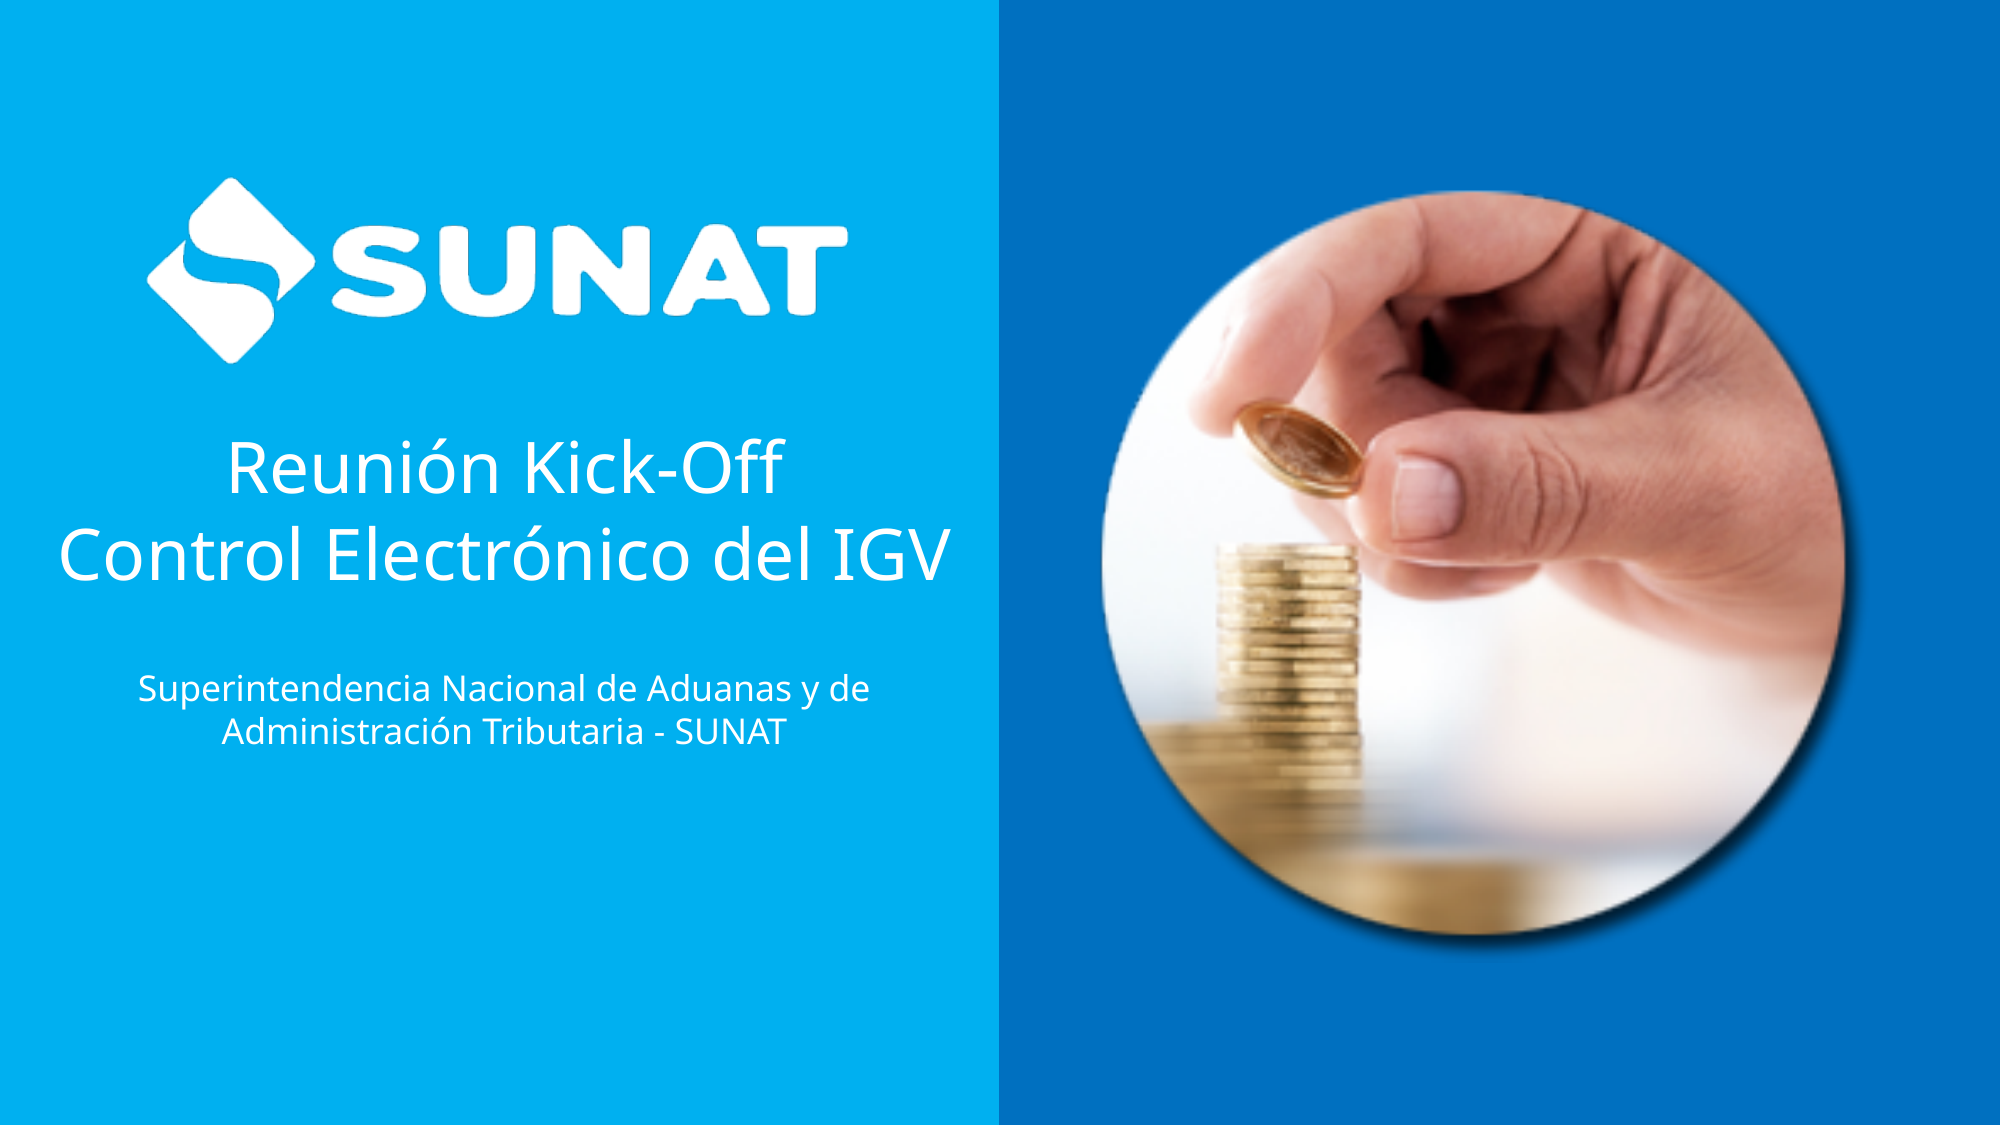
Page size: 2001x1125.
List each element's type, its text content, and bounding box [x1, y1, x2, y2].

picture [757, 226, 848, 315]
picture [663, 224, 770, 315]
picture [332, 226, 426, 317]
picture [189, 178, 315, 301]
title Reunión Kick-Off Control Electrónico del IGV Superintendencia Nacional de Aduanas y de Administración Tributaria - SUNAT [0, 415, 1010, 837]
picture [1072, 152, 1880, 963]
picture [440, 226, 535, 317]
picture [553, 225, 649, 315]
picture [147, 241, 274, 364]
